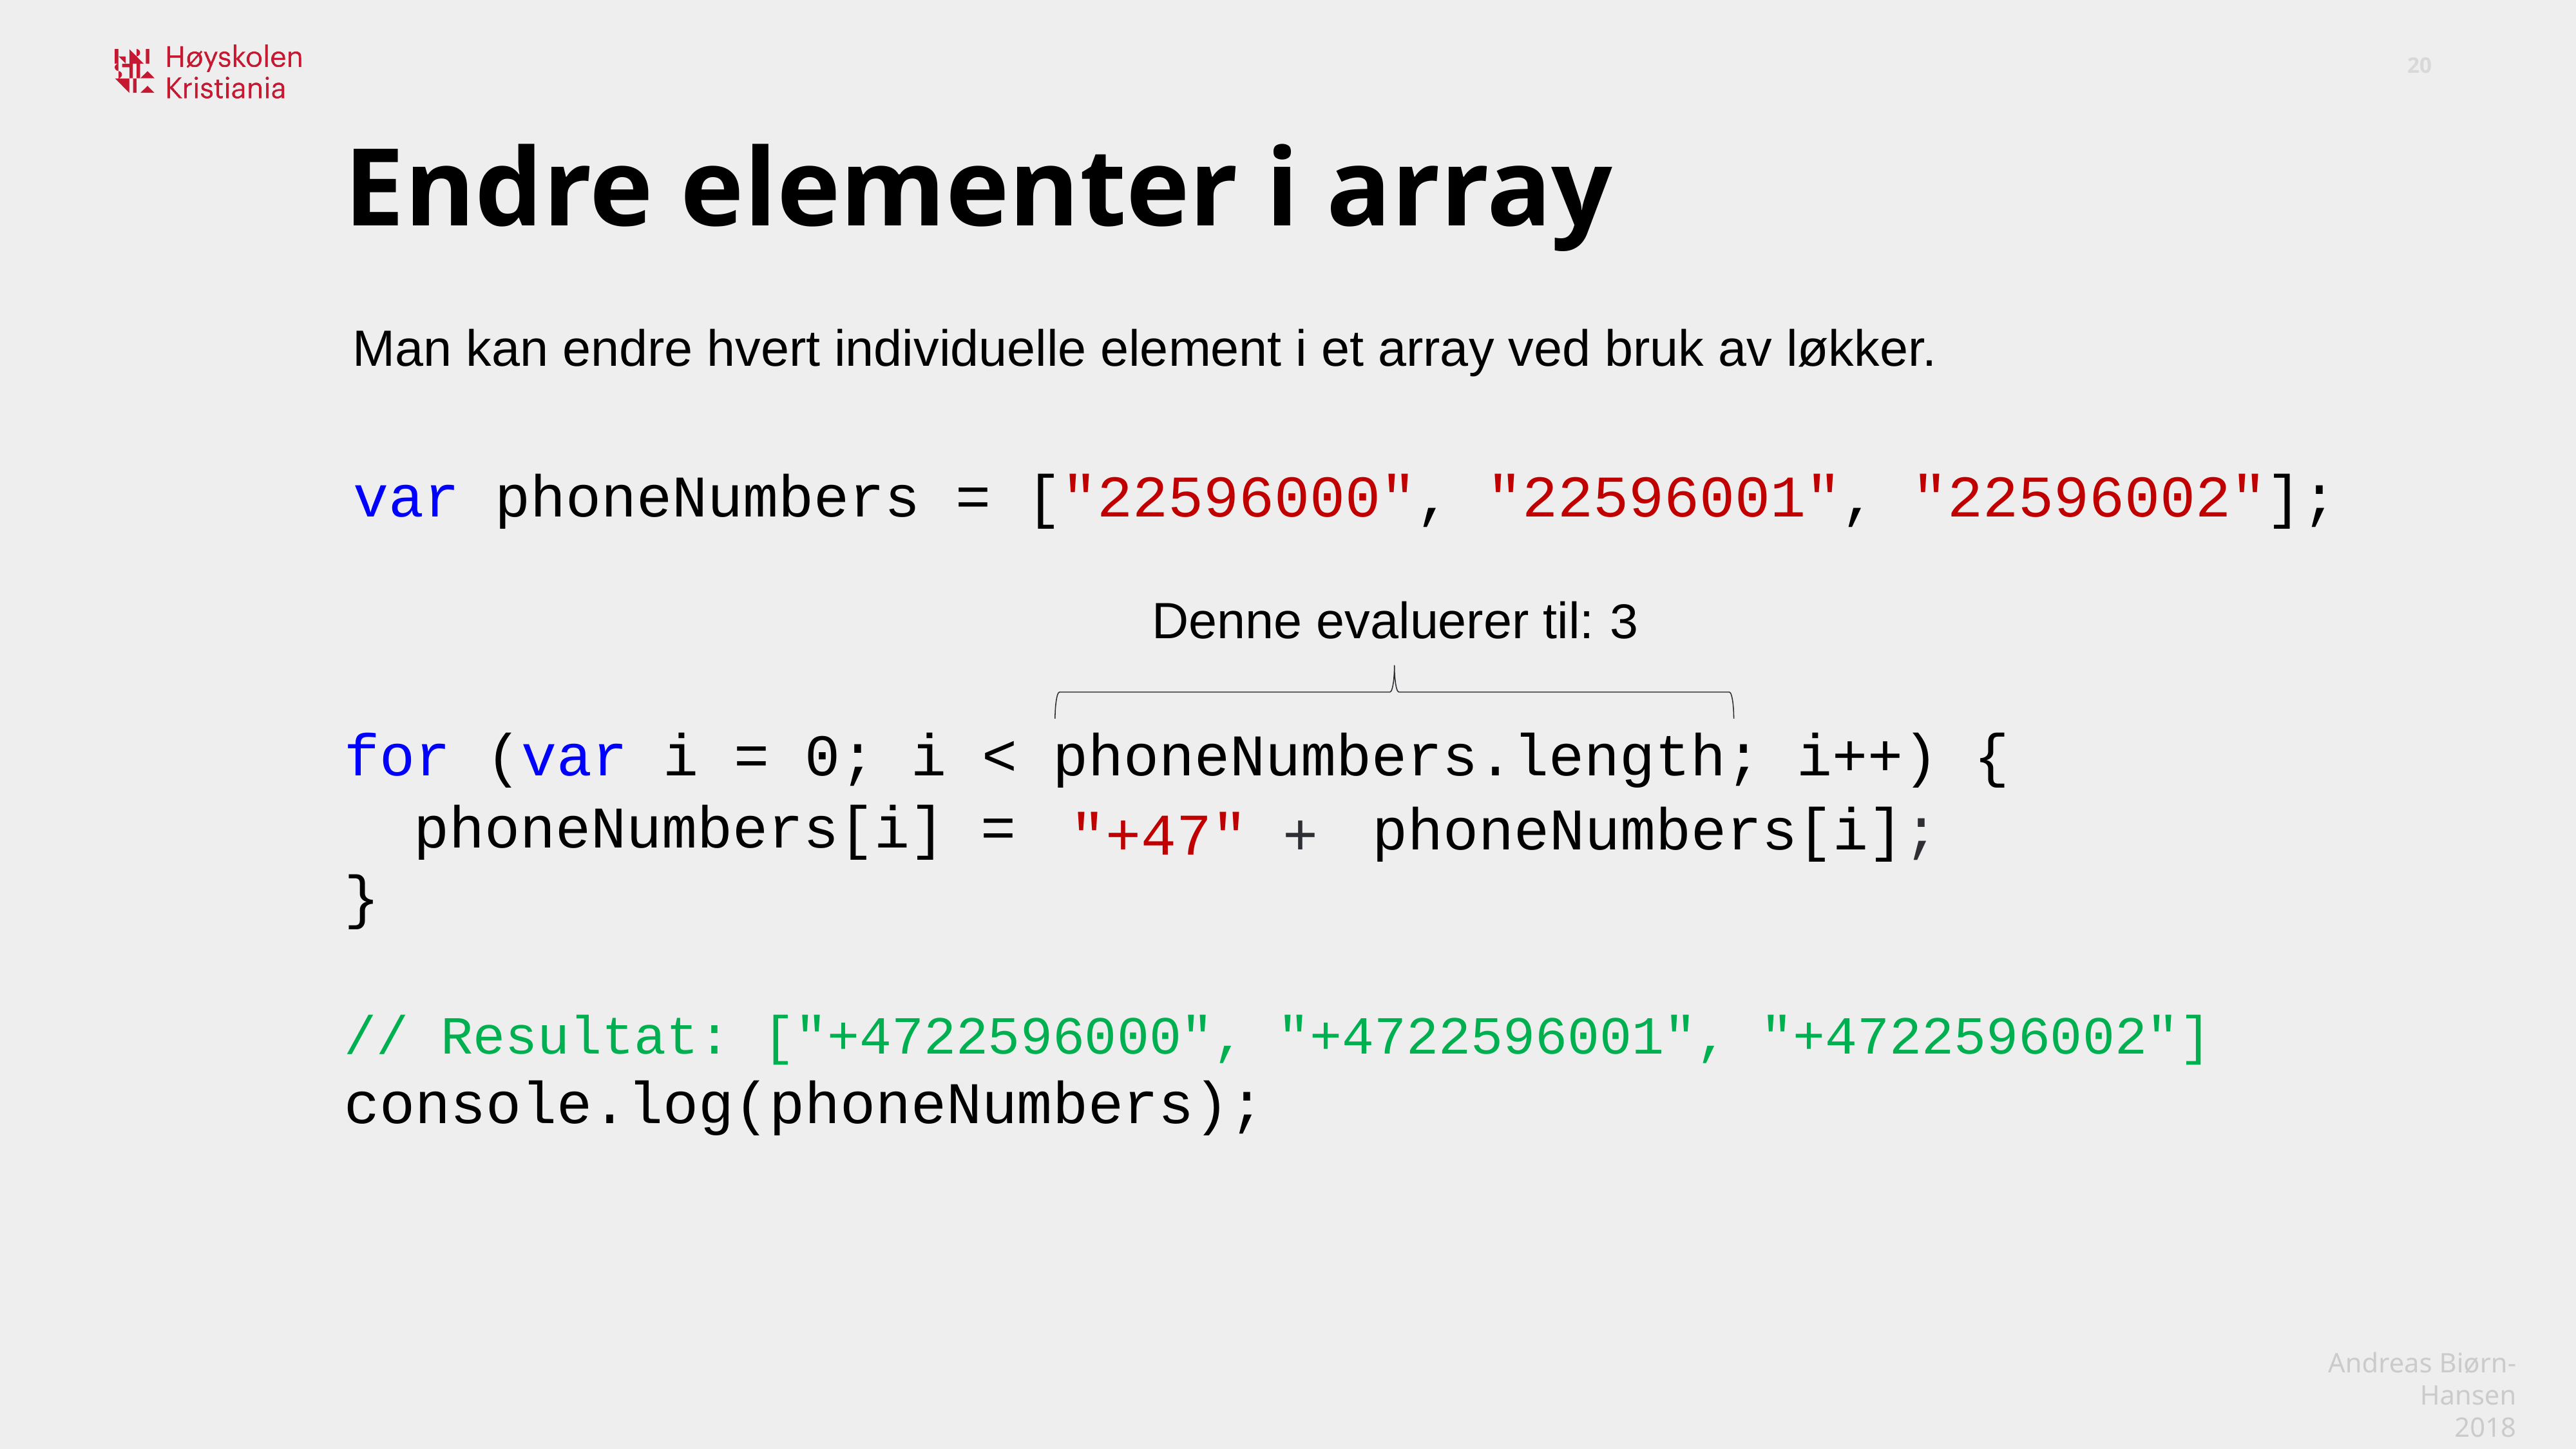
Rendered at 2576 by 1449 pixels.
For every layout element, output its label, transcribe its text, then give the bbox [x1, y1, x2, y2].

text_box Endre elementer i array [335, 113, 2260, 298]
text_box phoneNumbers[i] = [368, 784, 1026, 865]
text_box phoneNumbers[i]; [1362, 786, 1949, 867]
picture [160, 35, 314, 135]
text_box var phoneNumbers = ["22596000", "22596001", "22596002"]; [343, 453, 2347, 533]
text_box Man kan endre hvert individuelle element i et array ved bruk av løkker. [343, 310, 1948, 381]
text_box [1054, 582, 1734, 719]
text_box for (var i = 0; i < phoneNumbers.length; i++) { } // Resultat: ["+4722596000", "+4722596001", "+4722596002"] console.log(phoneNumbers); [334, 570, 2430, 1141]
picture [115, 49, 157, 95]
text_box "+47" + [1060, 791, 1328, 872]
